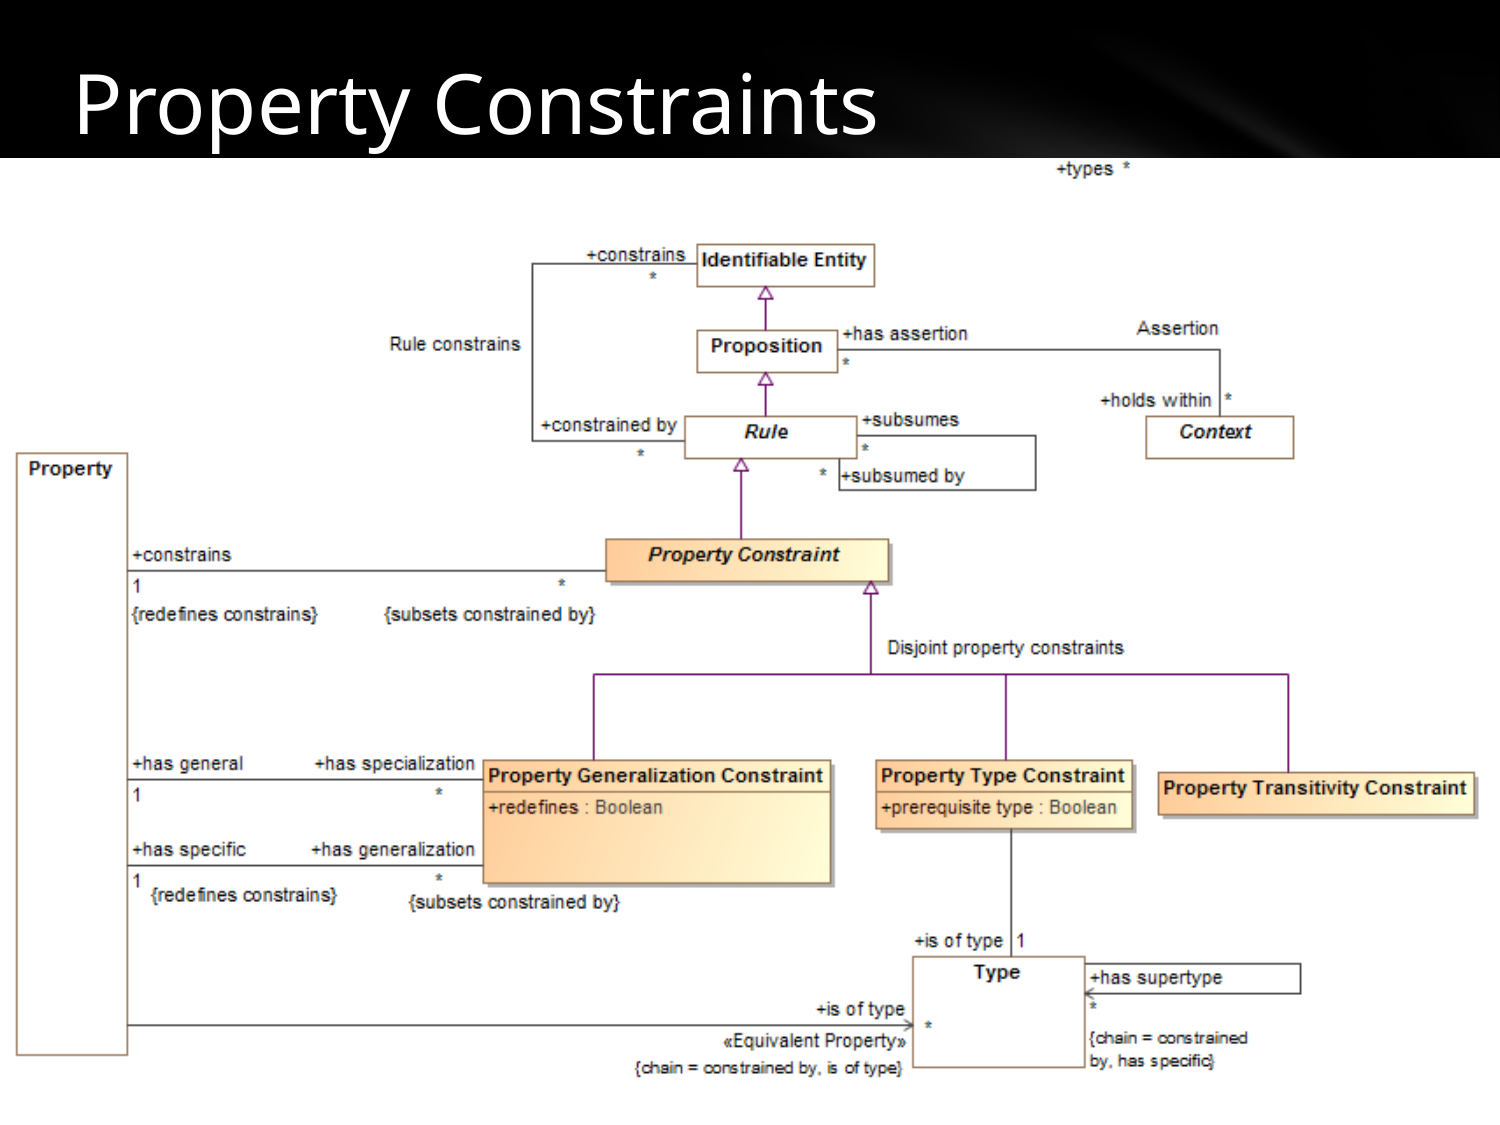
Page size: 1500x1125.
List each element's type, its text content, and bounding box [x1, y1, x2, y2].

picture [0, 158, 1500, 1125]
title Property Constraints [57, 0, 1318, 158]
